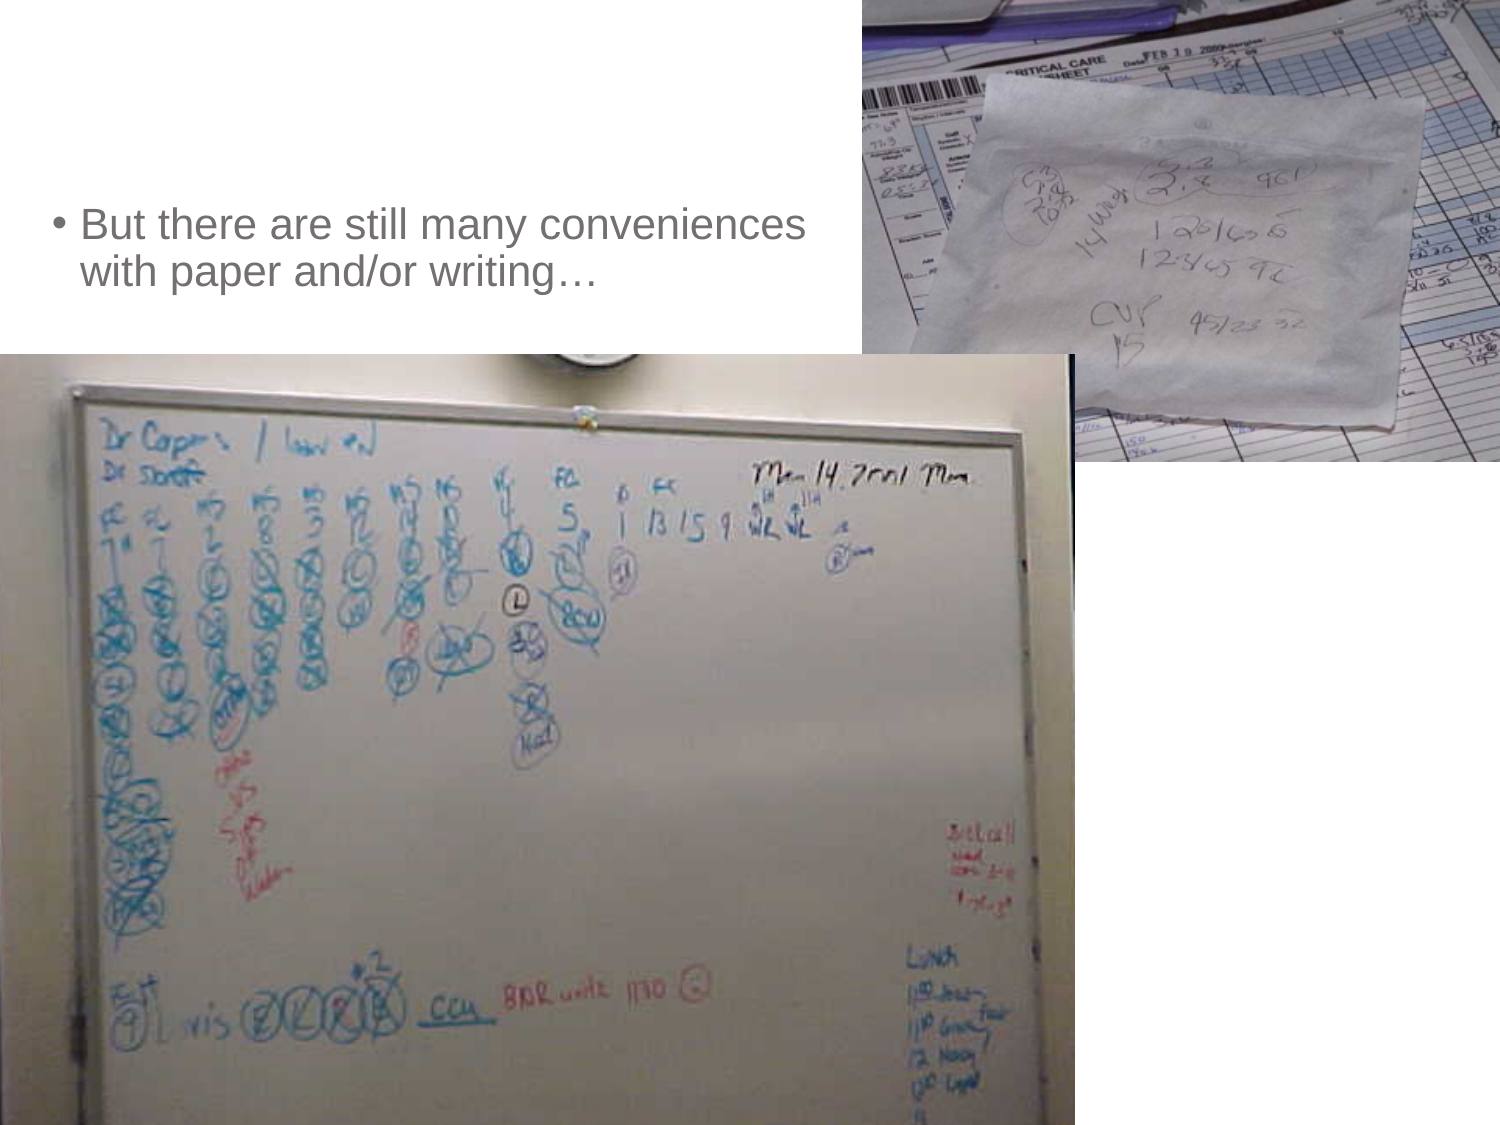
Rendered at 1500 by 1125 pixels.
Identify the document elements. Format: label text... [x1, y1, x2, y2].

picture [0, 0, 1500, 1125]
list But there are still many conveniences with paper and/or writing… [36, 194, 838, 338]
